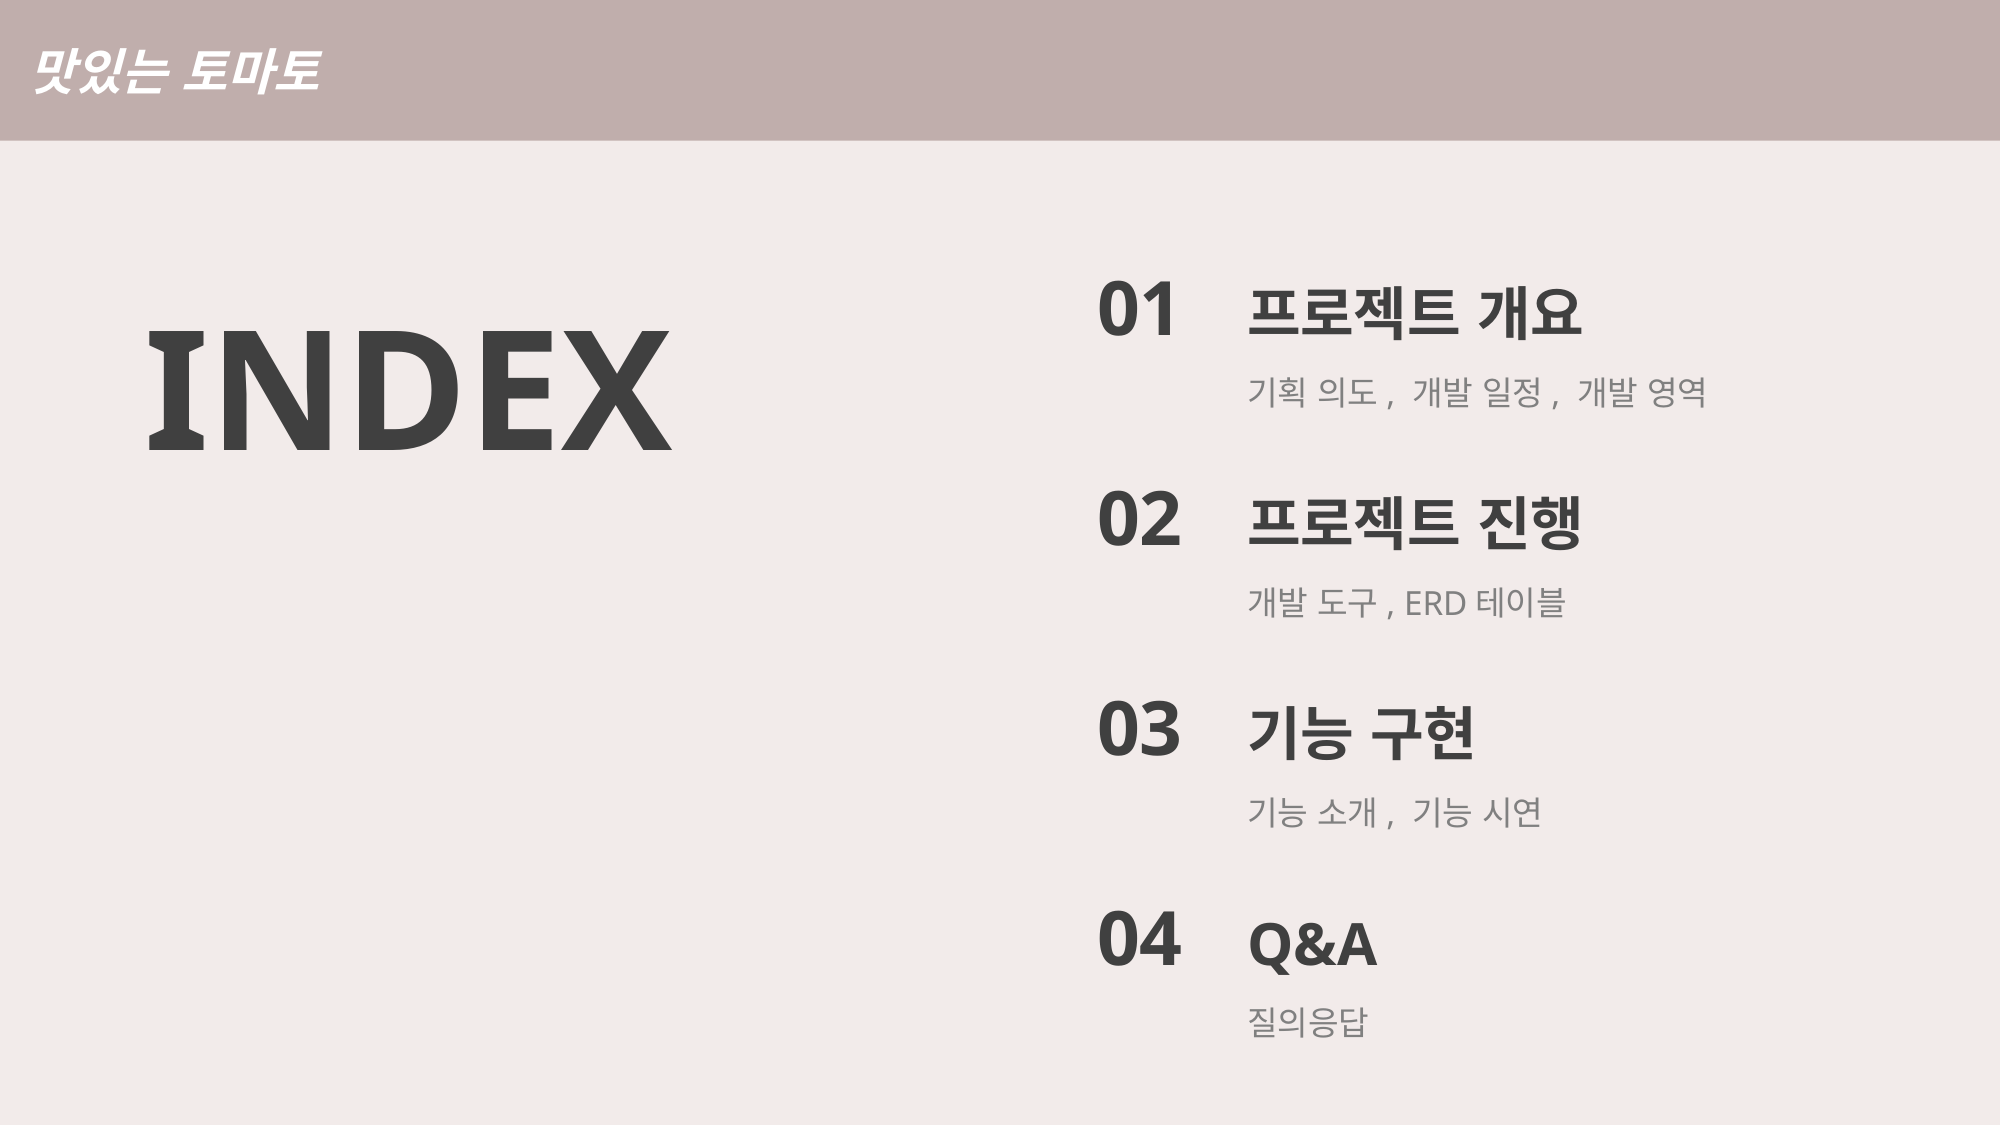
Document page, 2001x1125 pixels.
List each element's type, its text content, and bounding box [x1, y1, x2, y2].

text_box 01 프로젝트 개요 기획 의도, 개발 일정, 개발 영역 02 프로젝트 진행 개발 도구, ERD테이블 03 기능 구현 기능 소개, 기능 시연 04 Q&A 질의응답 [1082, 194, 1778, 1049]
text_box INDEX [73, 176, 756, 492]
text_box 맛있는 토마토 [0, 0, 2000, 142]
